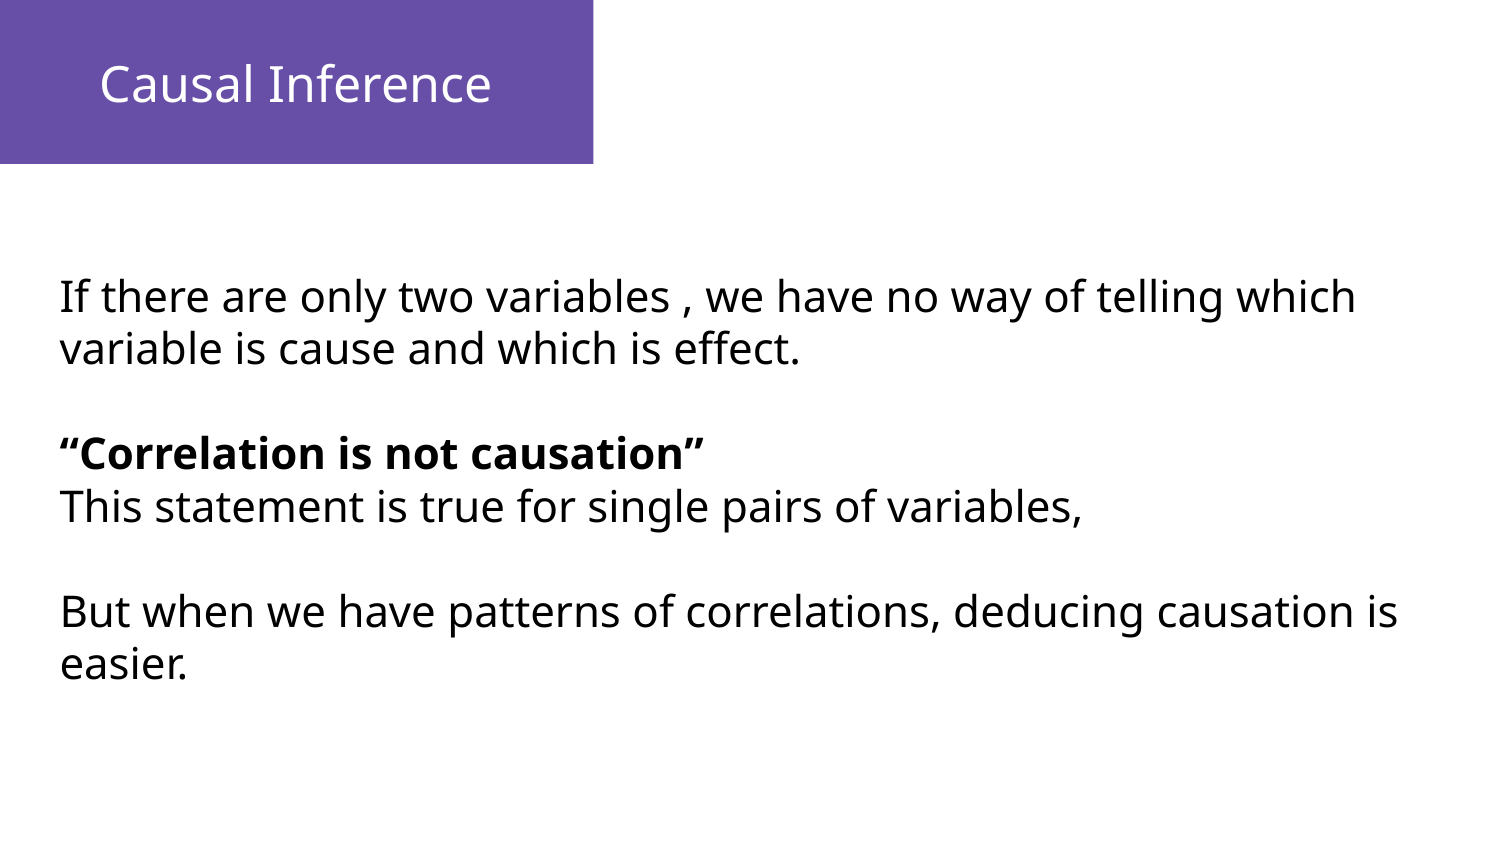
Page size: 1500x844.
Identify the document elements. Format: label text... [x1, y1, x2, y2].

text_box If there are only two variables , we have no way of telling which variable is cause and which is effect. “Correlation is not causation” This statement is true for single pairs of variables, But when we have patterns of correlations, deducing causation is easier. [44, 253, 1426, 756]
text_box Causal Inference [0, 0, 594, 164]
